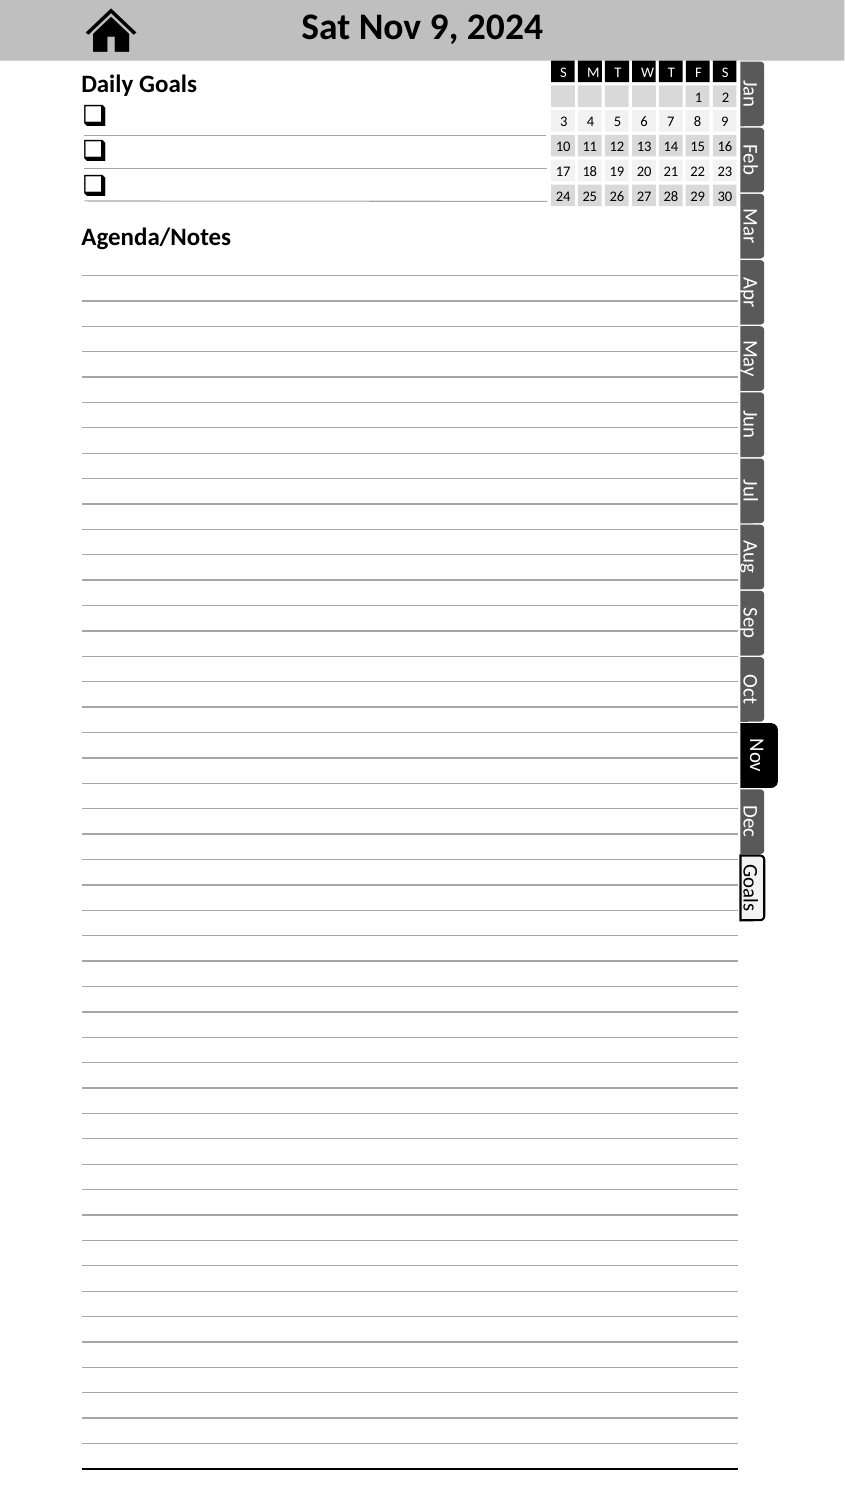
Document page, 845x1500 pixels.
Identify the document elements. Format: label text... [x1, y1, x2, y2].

list Sat Nov 9, 2024 [190, 0, 655, 61]
picture [82, 1, 140, 59]
